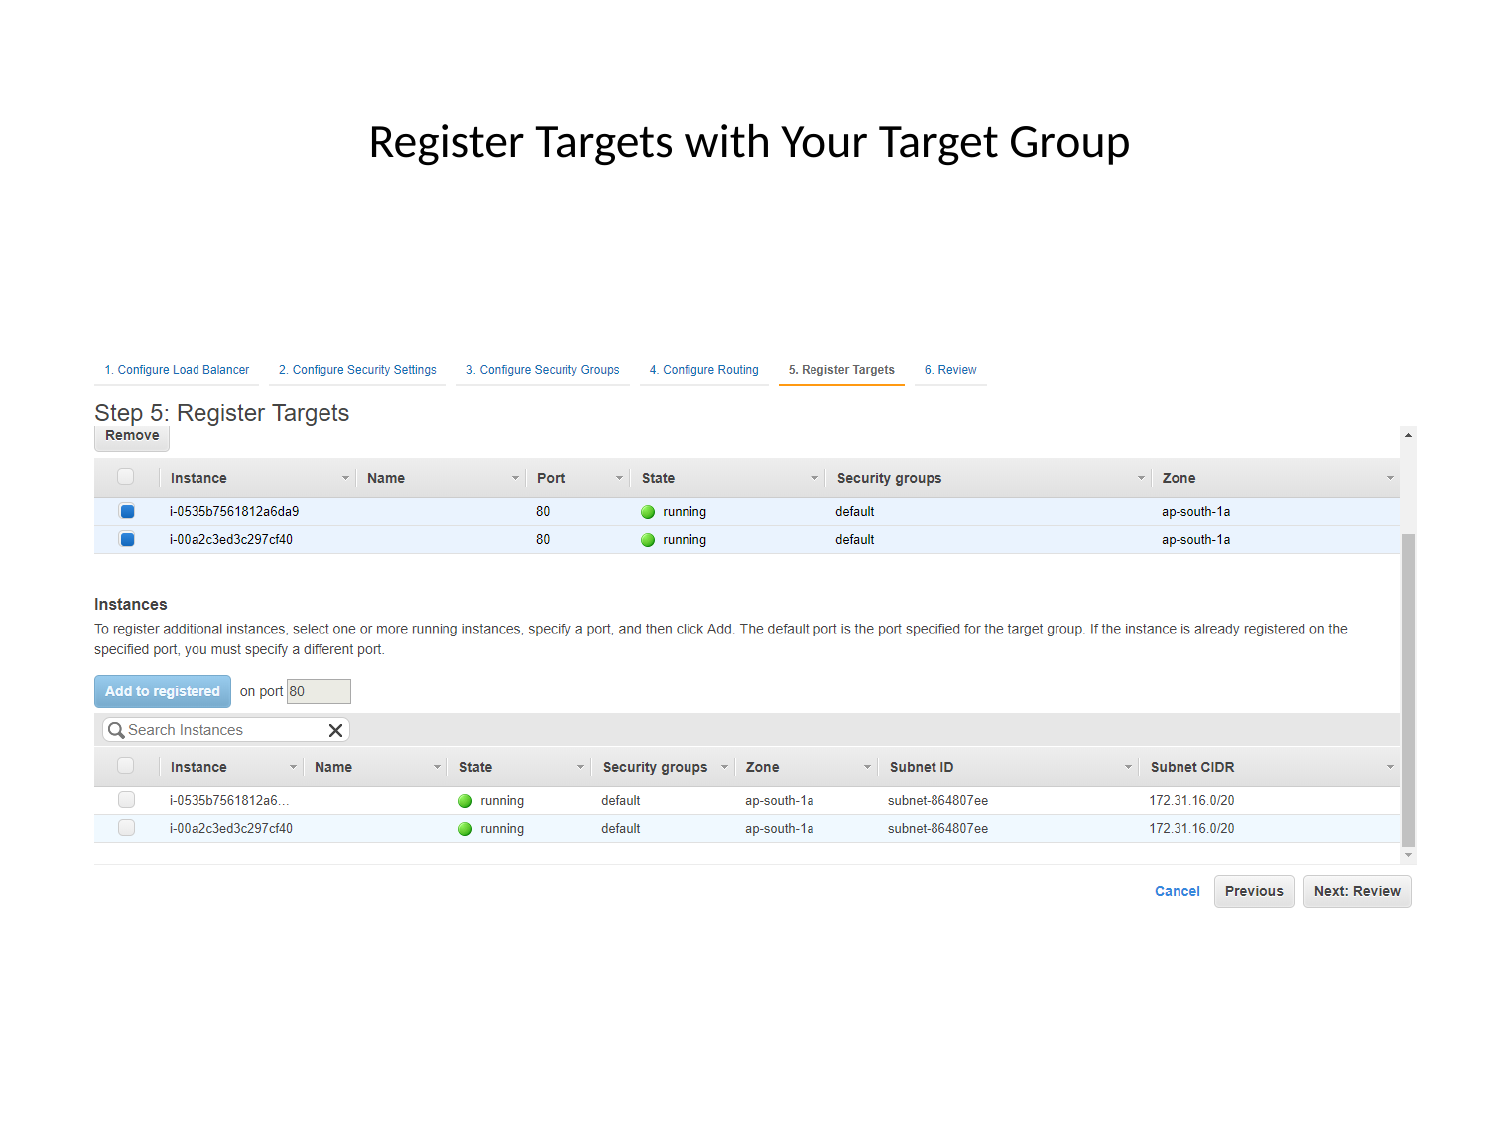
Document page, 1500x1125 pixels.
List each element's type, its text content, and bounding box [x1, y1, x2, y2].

title Register Targets with Your Target Group [75, 45, 1425, 233]
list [74, 347, 1426, 921]
